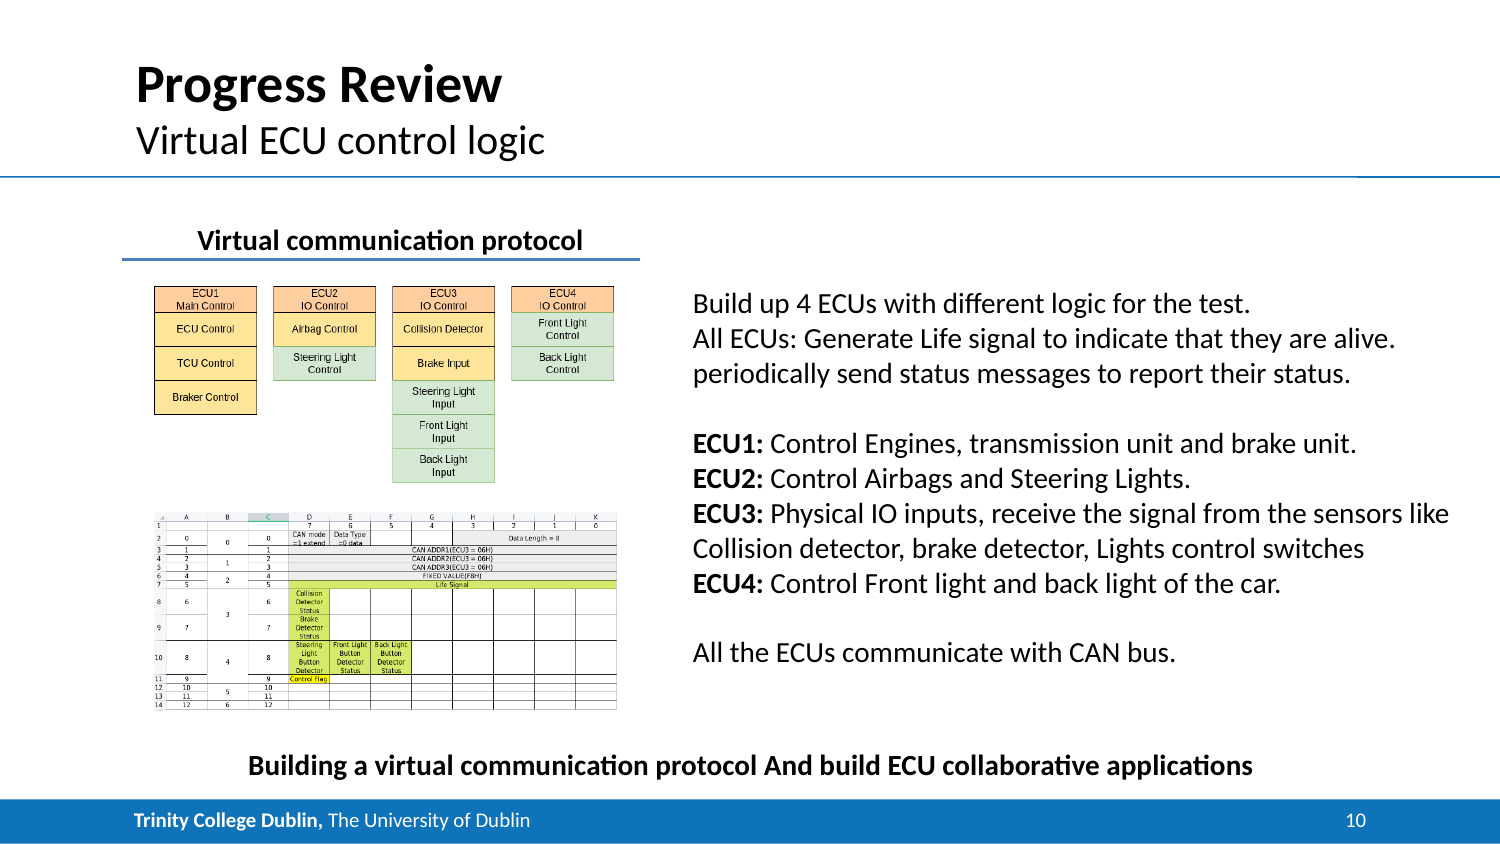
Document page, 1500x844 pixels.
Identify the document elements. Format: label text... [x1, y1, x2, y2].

picture [154, 286, 614, 484]
text_box Build up 4 ECUs with different logic for the test. All ECUs: Generate Life signal to indicate that they are alive. periodically send status messages to report their status. ECU1: Control Engines, transmission unit and brake unit. ECU2: Control Airbags and Steering Lights. ECU3: Physical IO inputs, receive the signal from the sensors like Collision detector, brake detector, Lights control switches ECU4: Control Front light and back light of the car. All the ECUs communicate with CAN bus. [692, 284, 1500, 687]
text_box Virtual communication protocol [83, 221, 698, 279]
picture [154, 512, 617, 711]
title Progress Review [135, 44, 1367, 112]
list Virtual ECU control logic [135, 112, 1367, 170]
slide_number 10 [1318, 800, 1367, 832]
text_box Building a virtual communication protocol And build ECU collaborative applications [145, 745, 1357, 804]
